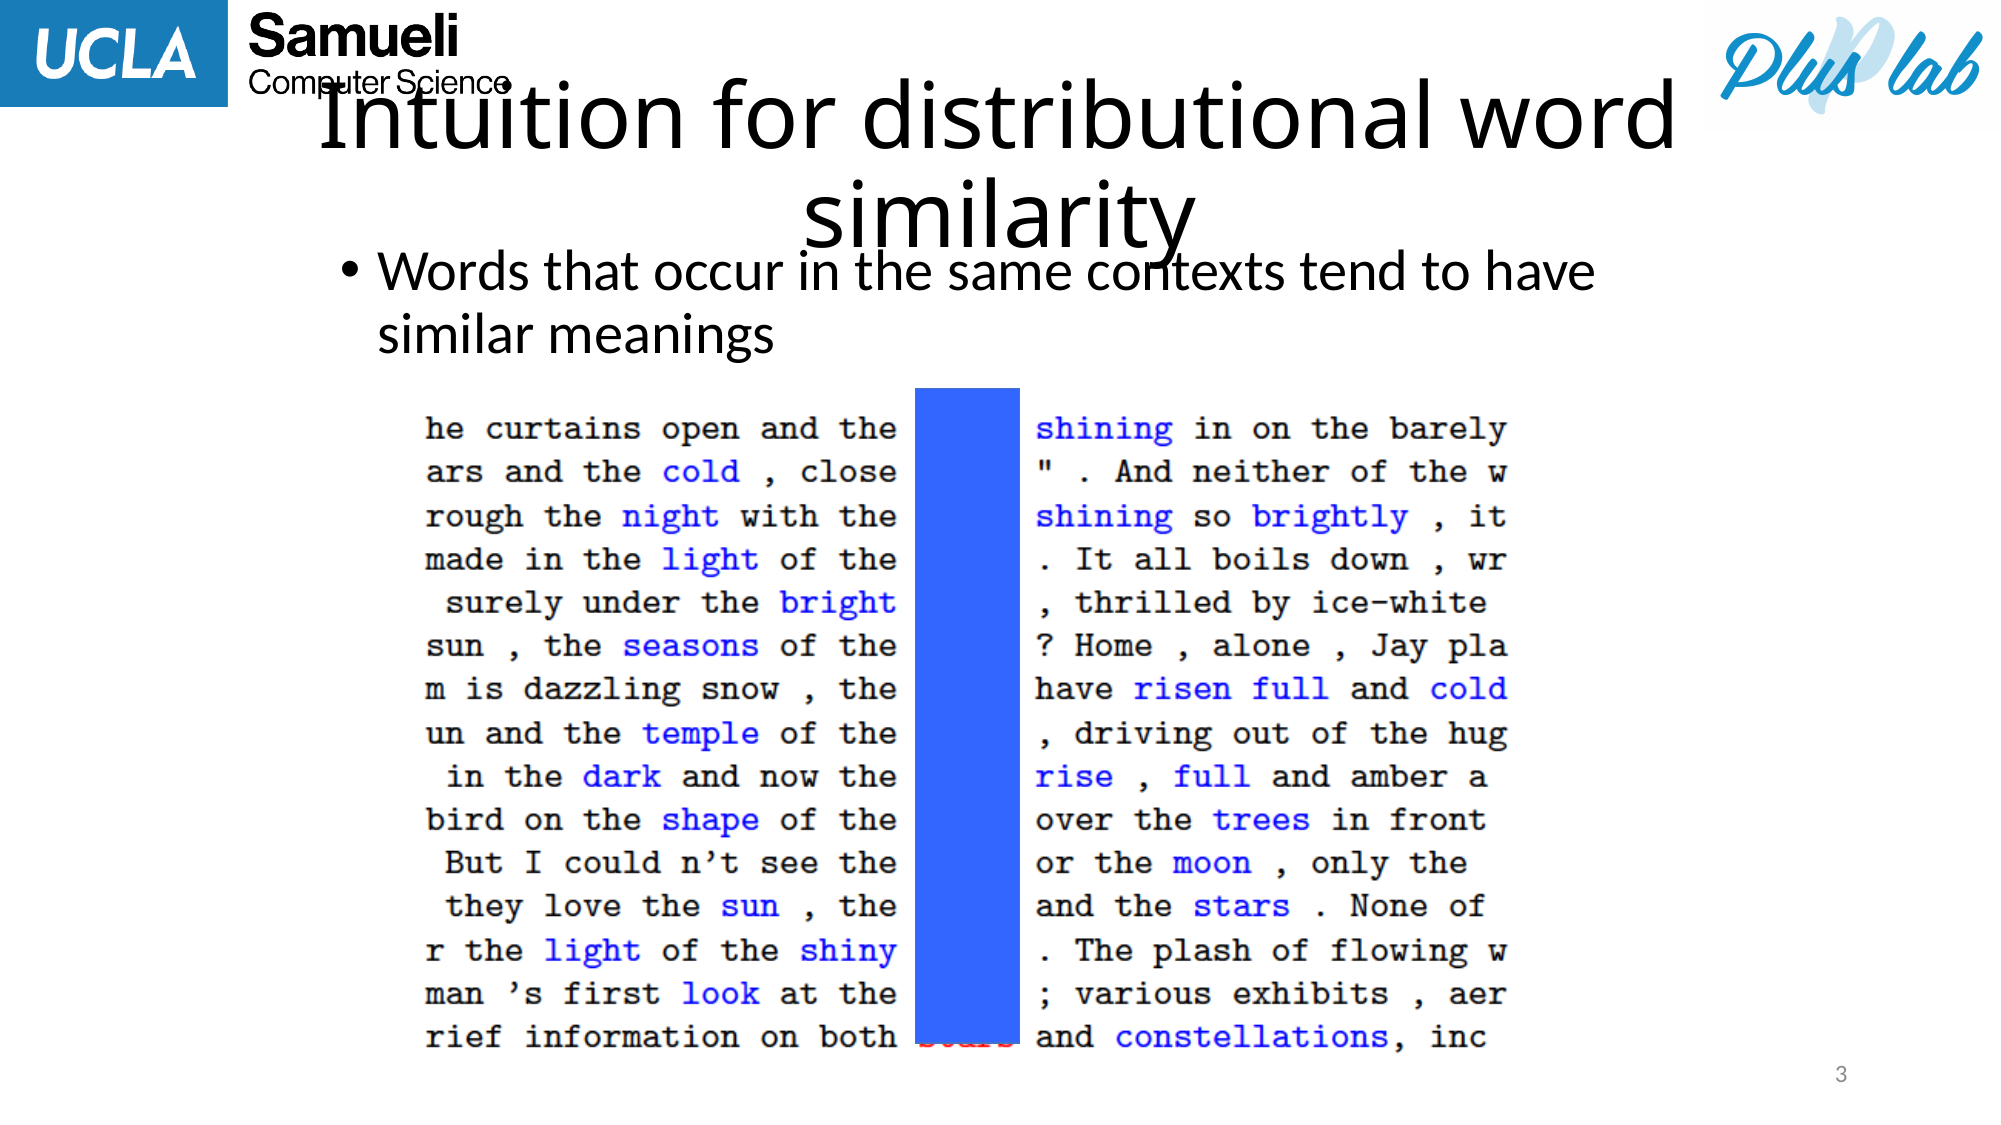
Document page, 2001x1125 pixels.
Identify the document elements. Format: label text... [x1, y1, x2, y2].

list Words that occur in the same contexts tend to have similar meanings [324, 232, 1675, 1005]
slide_number 3 [1412, 1042, 1863, 1103]
picture [0, 0, 510, 107]
picture [1703, 0, 2000, 132]
title Intuition for distributional word similarity [137, 59, 1863, 278]
picture [393, 380, 1556, 1083]
